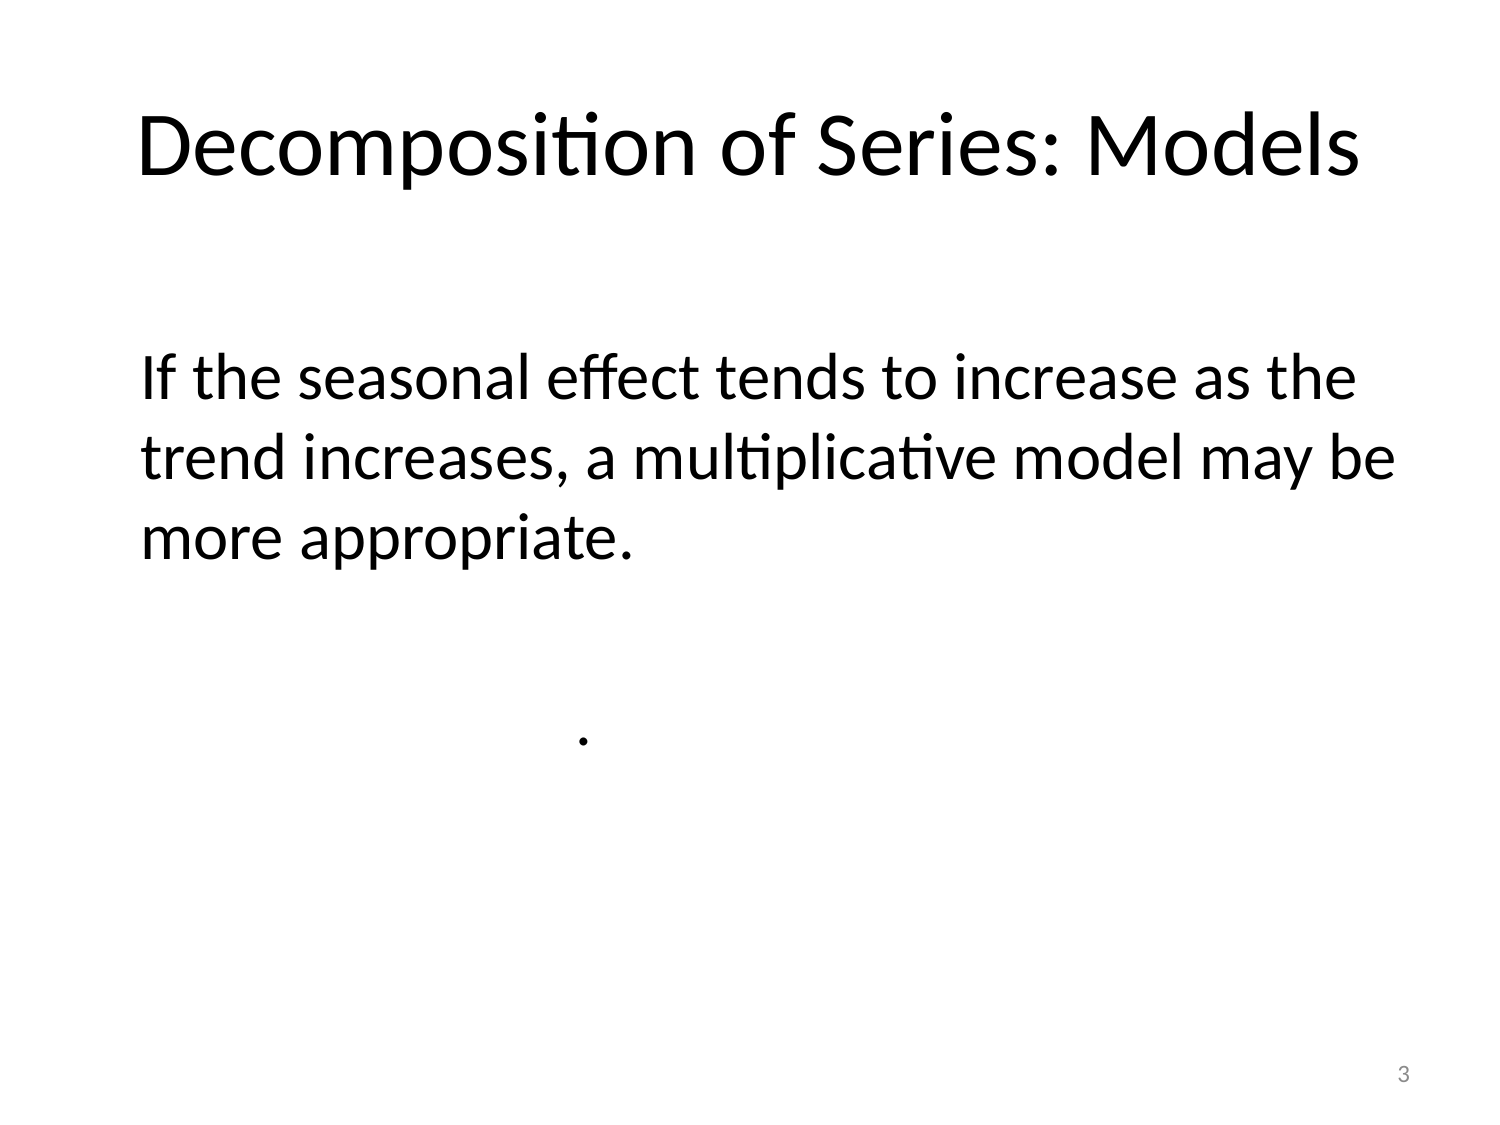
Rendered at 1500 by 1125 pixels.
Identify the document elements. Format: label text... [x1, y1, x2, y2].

slide_number 3 [1074, 1042, 1425, 1103]
title Decomposition of Series: Models [75, 45, 1425, 233]
